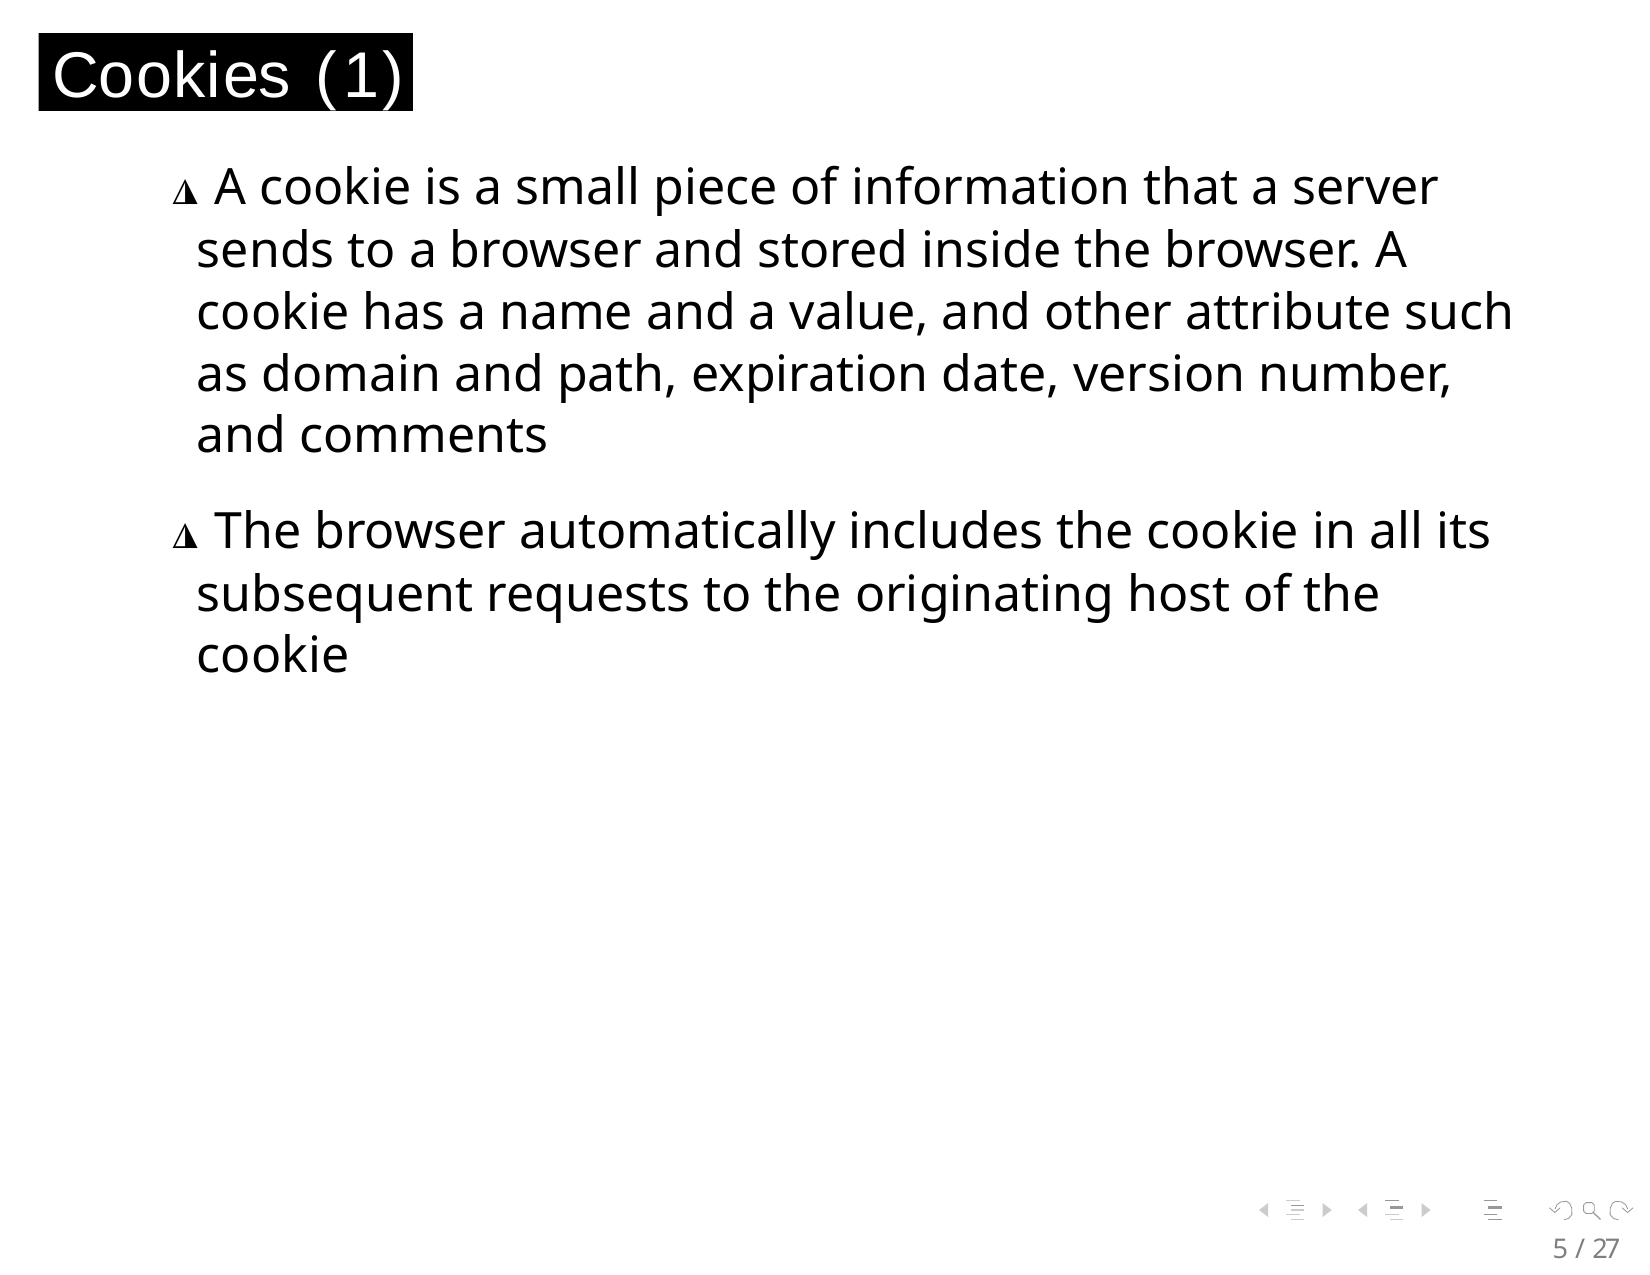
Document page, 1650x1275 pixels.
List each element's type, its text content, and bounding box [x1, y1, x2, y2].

text_box [1622, 1207, 1634, 1213]
text_box [1583, 1202, 1595, 1214]
text_box [1322, 1203, 1332, 1218]
text_box ◮ A cookie is a small piece of information that a server sends to a browser and stored inside the browser. A cookie has a name and a value, and other attribute such as domain and path, expiration date, version number, and comments ◮ The browser automatically includes the cookie in all its subsequent requests to the originating host of the cookie [170, 146, 1520, 683]
text_box [1259, 1203, 1269, 1218]
text_box [1549, 1207, 1561, 1213]
text_box Cookies (1) [38, 33, 413, 111]
text_box 5 / 27 [1548, 1231, 1625, 1264]
text_box [1358, 1203, 1368, 1218]
text_box [1421, 1203, 1431, 1218]
text_box [1610, 1201, 1627, 1220]
text_box [1555, 1201, 1572, 1220]
